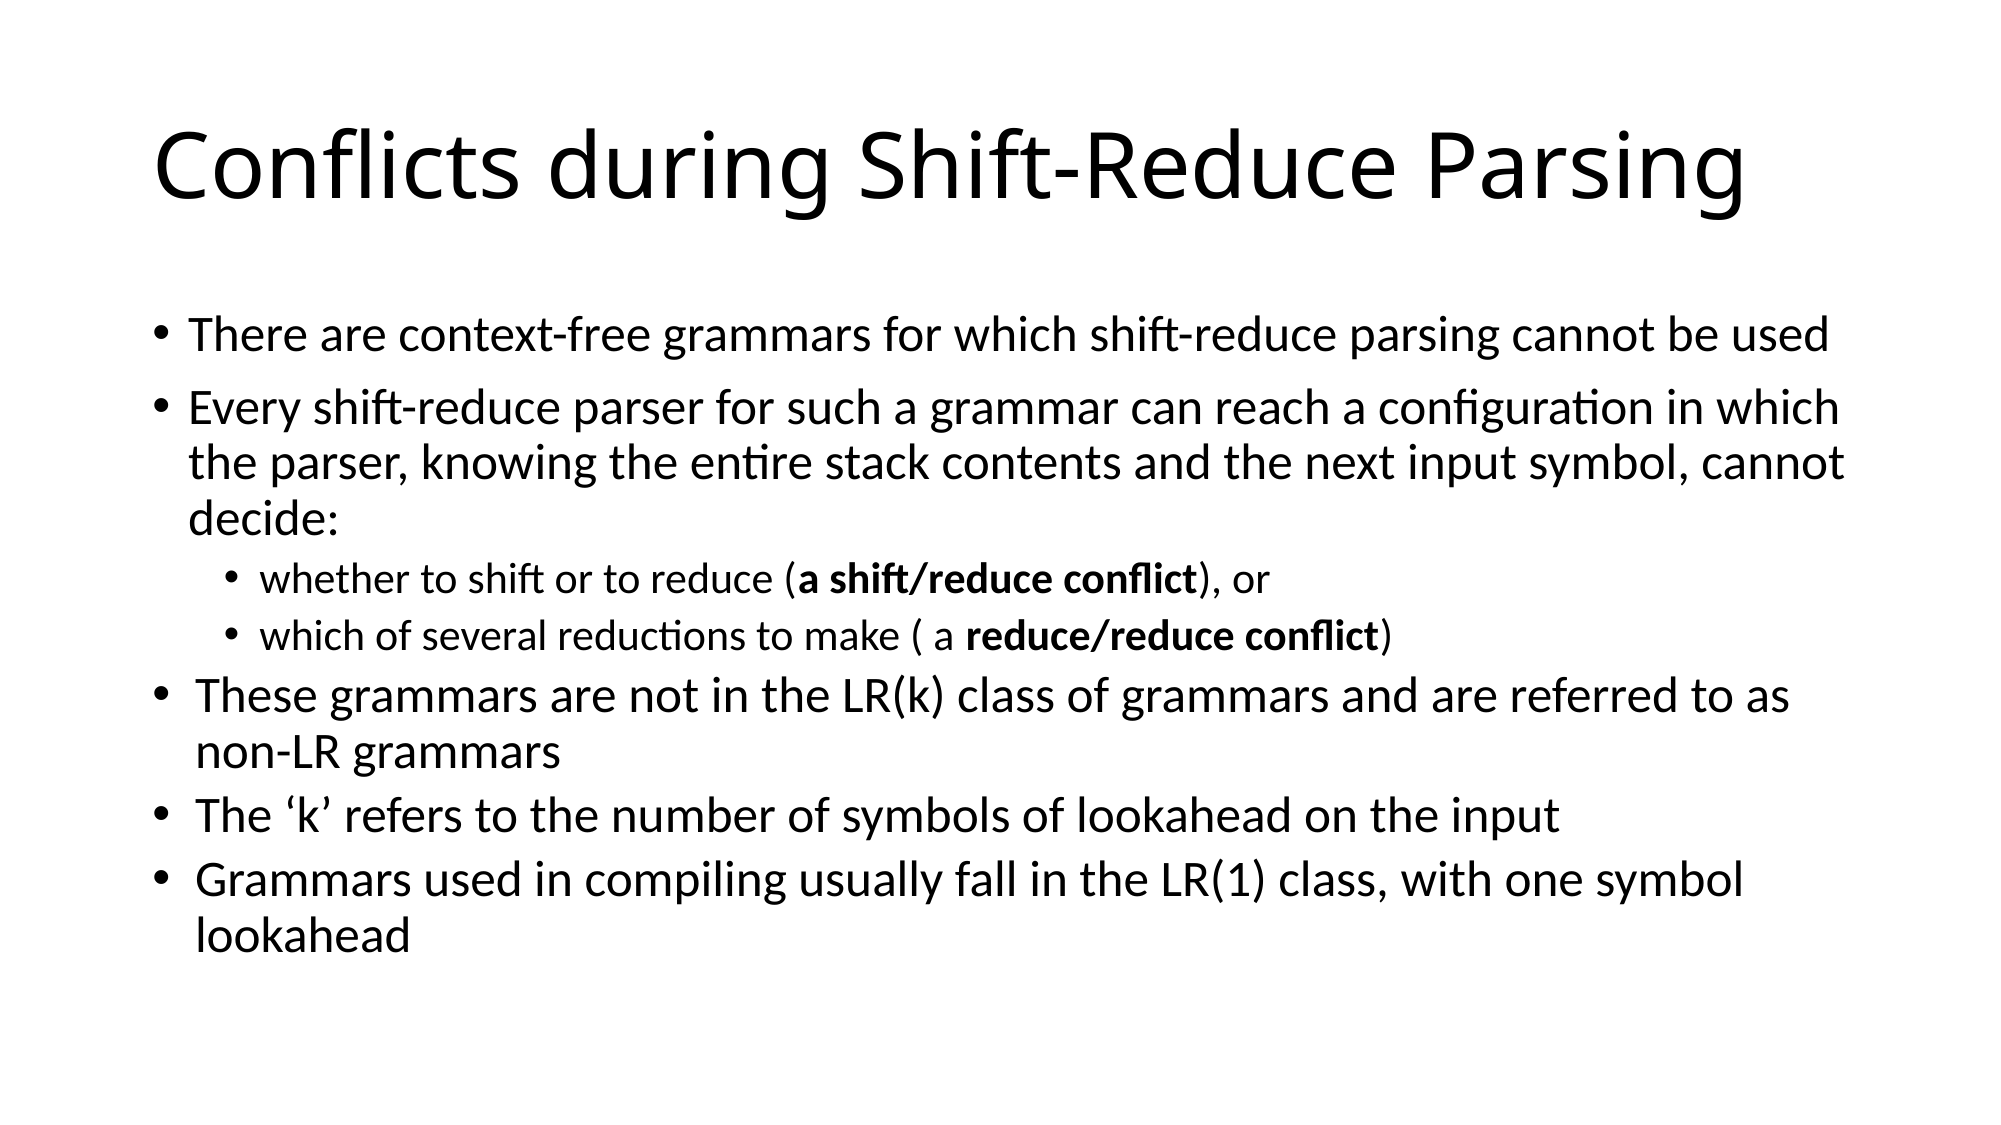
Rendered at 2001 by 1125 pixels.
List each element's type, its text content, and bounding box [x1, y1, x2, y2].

title Conflicts during Shift-Reduce Parsing [137, 59, 1863, 278]
list There are context-free grammars for which shift-reduce parsing cannot be used Every shift-reduce parser for such a grammar can reach a configuration in which the parser, knowing the entire stack contents and the next input symbol, cannot decide: whether to shift or to reduce (a shift/reduce conflict), or which of several reductions to make ( a reduce/reduce conflict) These grammars are not in the LR(k) class of grammars and are referred to as non-LR grammars The ‘k’ refers to the number of symbols of lookahead on the input Grammars used in compiling usually fall in the LR(1) class, with one symbol lookahead [137, 299, 1863, 1014]
